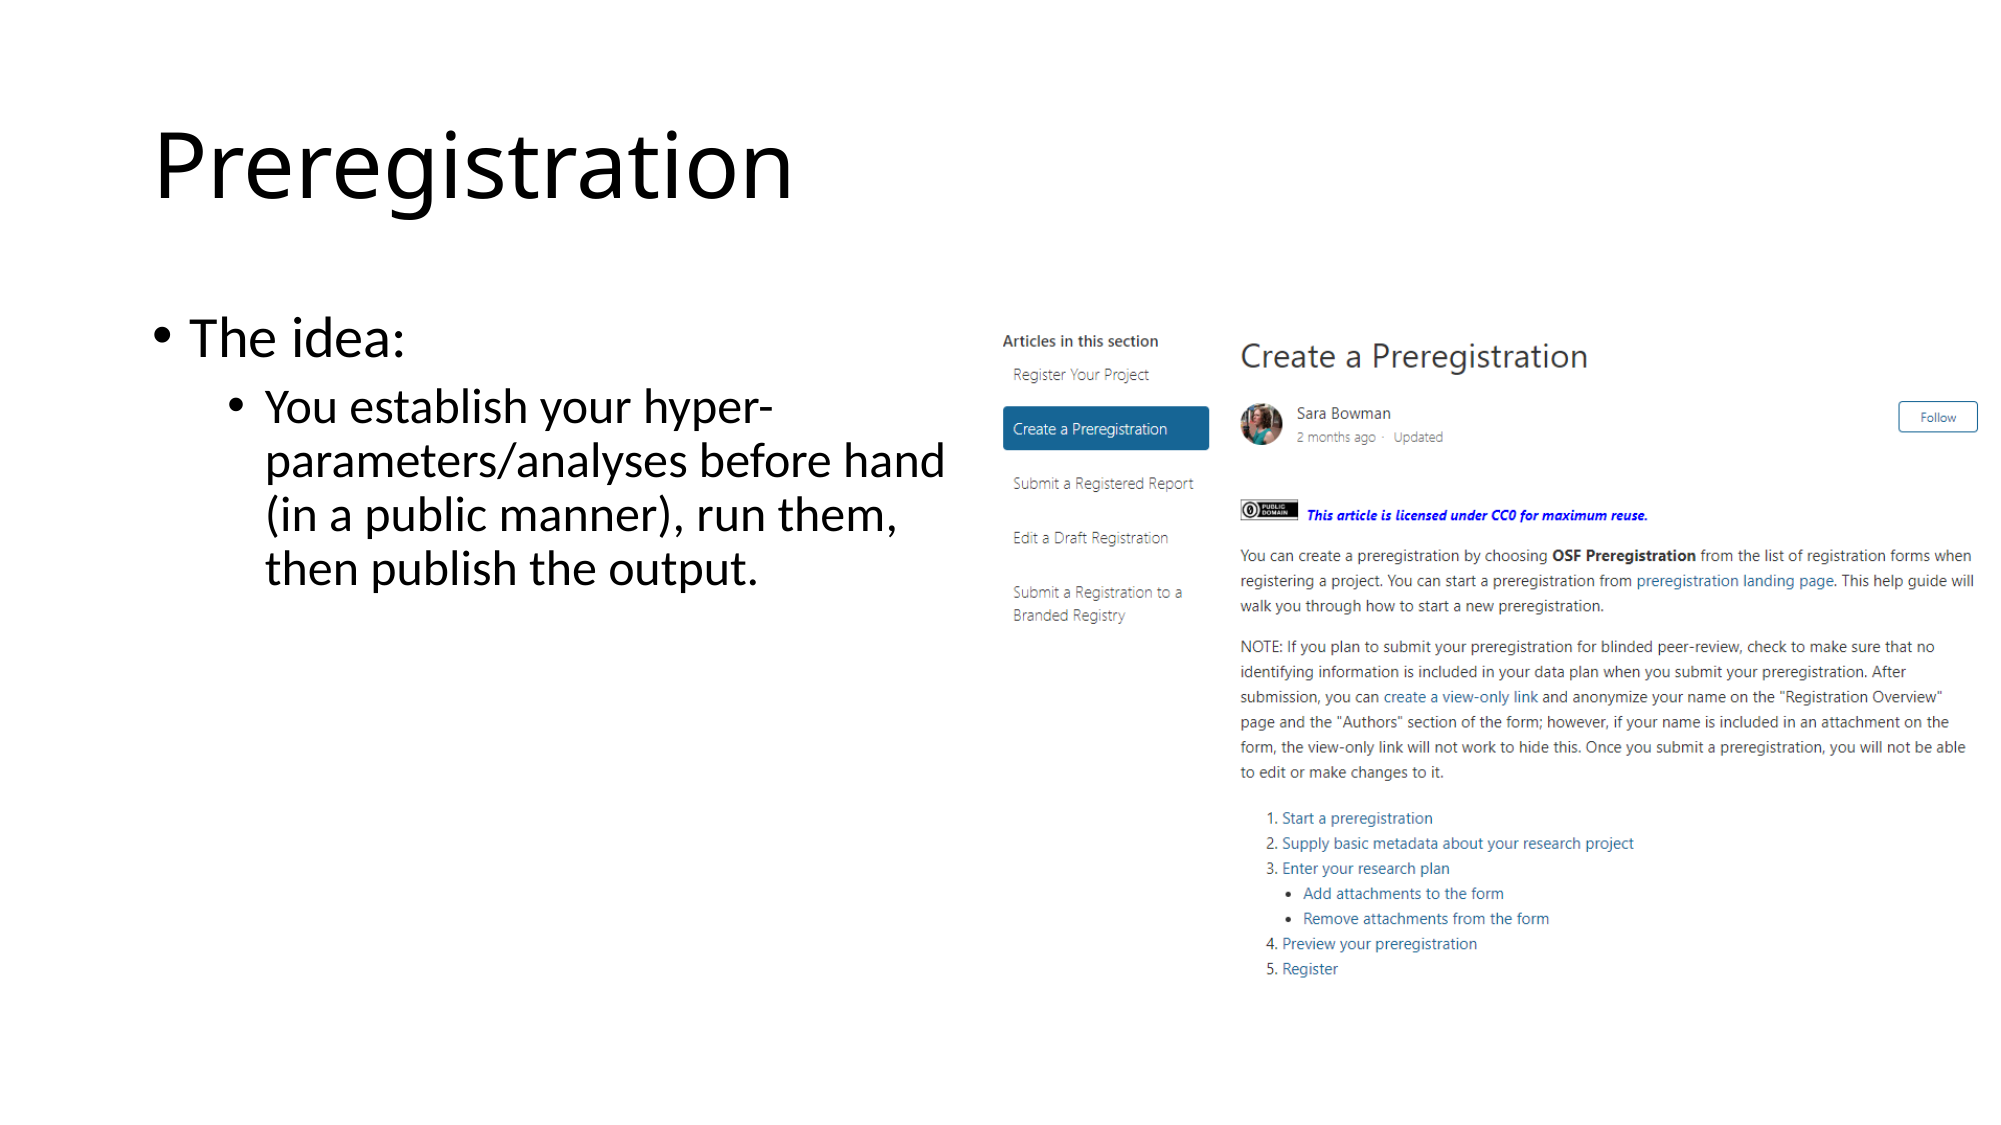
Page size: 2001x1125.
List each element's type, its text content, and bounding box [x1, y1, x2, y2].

title Preregistration [137, 59, 1863, 278]
list The idea: You establish your hyper-parameters/analyses before hand (in a public manner), run them, then publish the output. The Problem: There’s next to no optimization or tuning. “You get what you get.” [137, 299, 988, 1014]
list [999, 332, 2000, 988]
